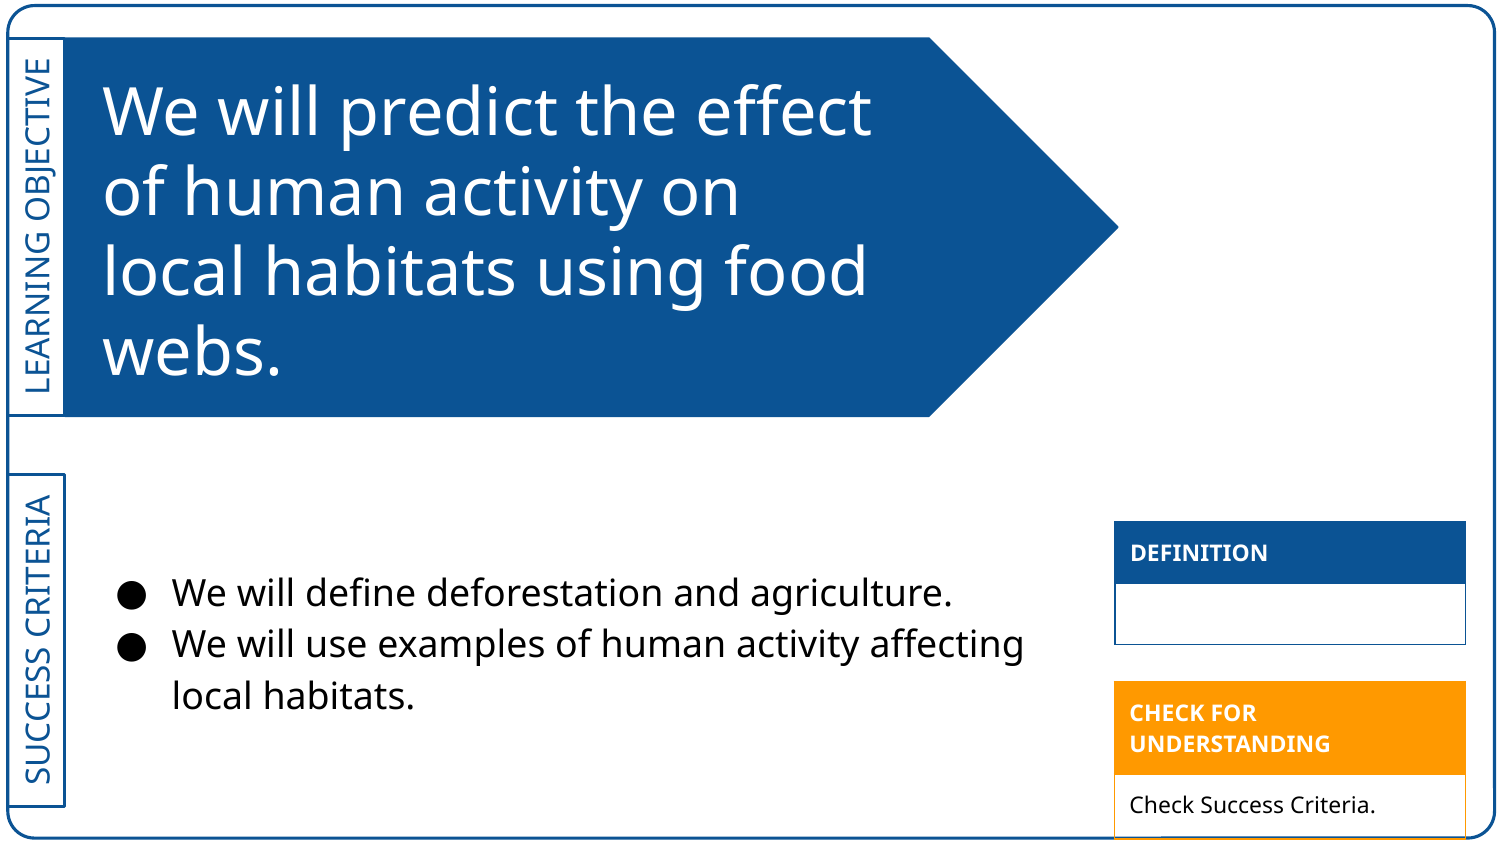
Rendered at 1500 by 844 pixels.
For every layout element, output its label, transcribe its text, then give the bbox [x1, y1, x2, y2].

title We will predict the effect of human activity on local habitats using food webs. [87, 78, 918, 380]
table_header CHECK FOR UNDERSTANDING [1115, 682, 1465, 773]
table_cell Check Success Criteria. [1115, 775, 1465, 838]
table_header DEFINITION [1116, 523, 1465, 583]
list We will define deforestation and agriculture. We will use examples of human activity affecting local habitats. [81, 474, 1053, 805]
table_cell [1116, 584, 1465, 644]
